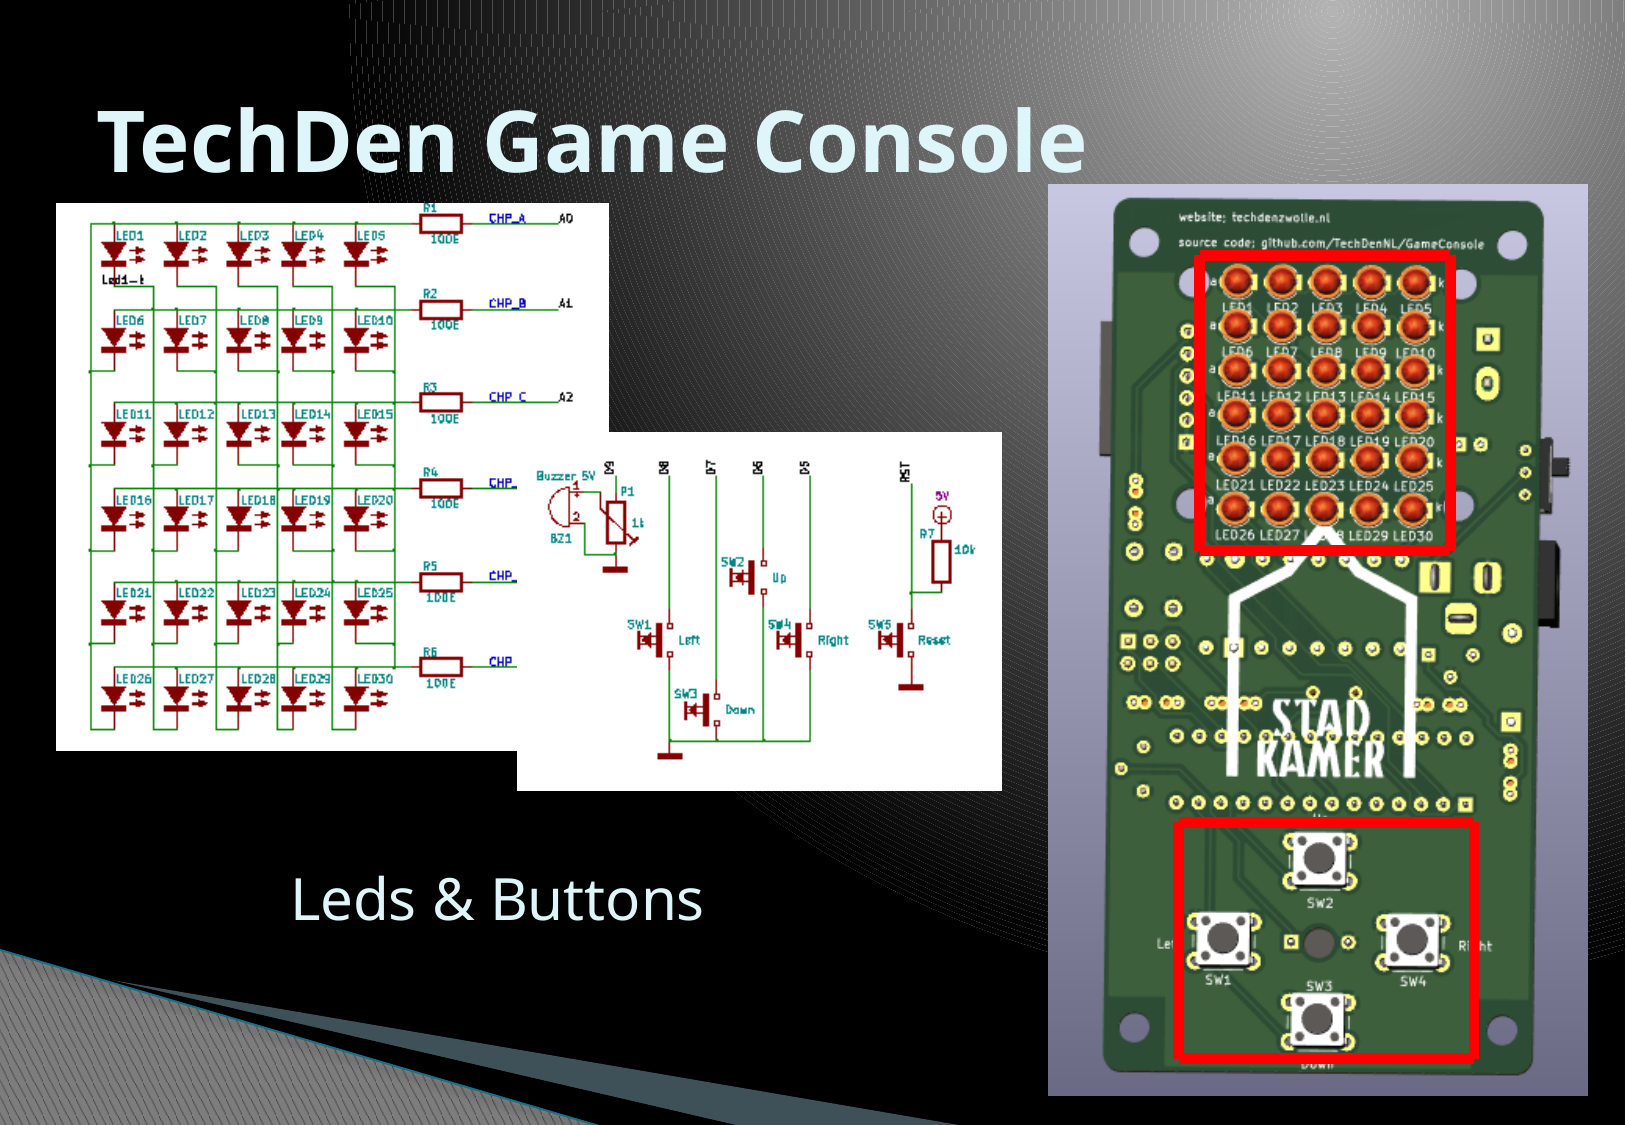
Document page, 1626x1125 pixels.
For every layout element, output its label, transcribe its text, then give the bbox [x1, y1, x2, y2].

list [81, 233, 1042, 986]
picture [1048, 184, 1588, 1096]
picture [56, 203, 1002, 791]
title TechDen Game Console [81, 45, 1544, 233]
picture [0, 952, 588, 1125]
text_box Leds & Buttons [275, 854, 721, 940]
